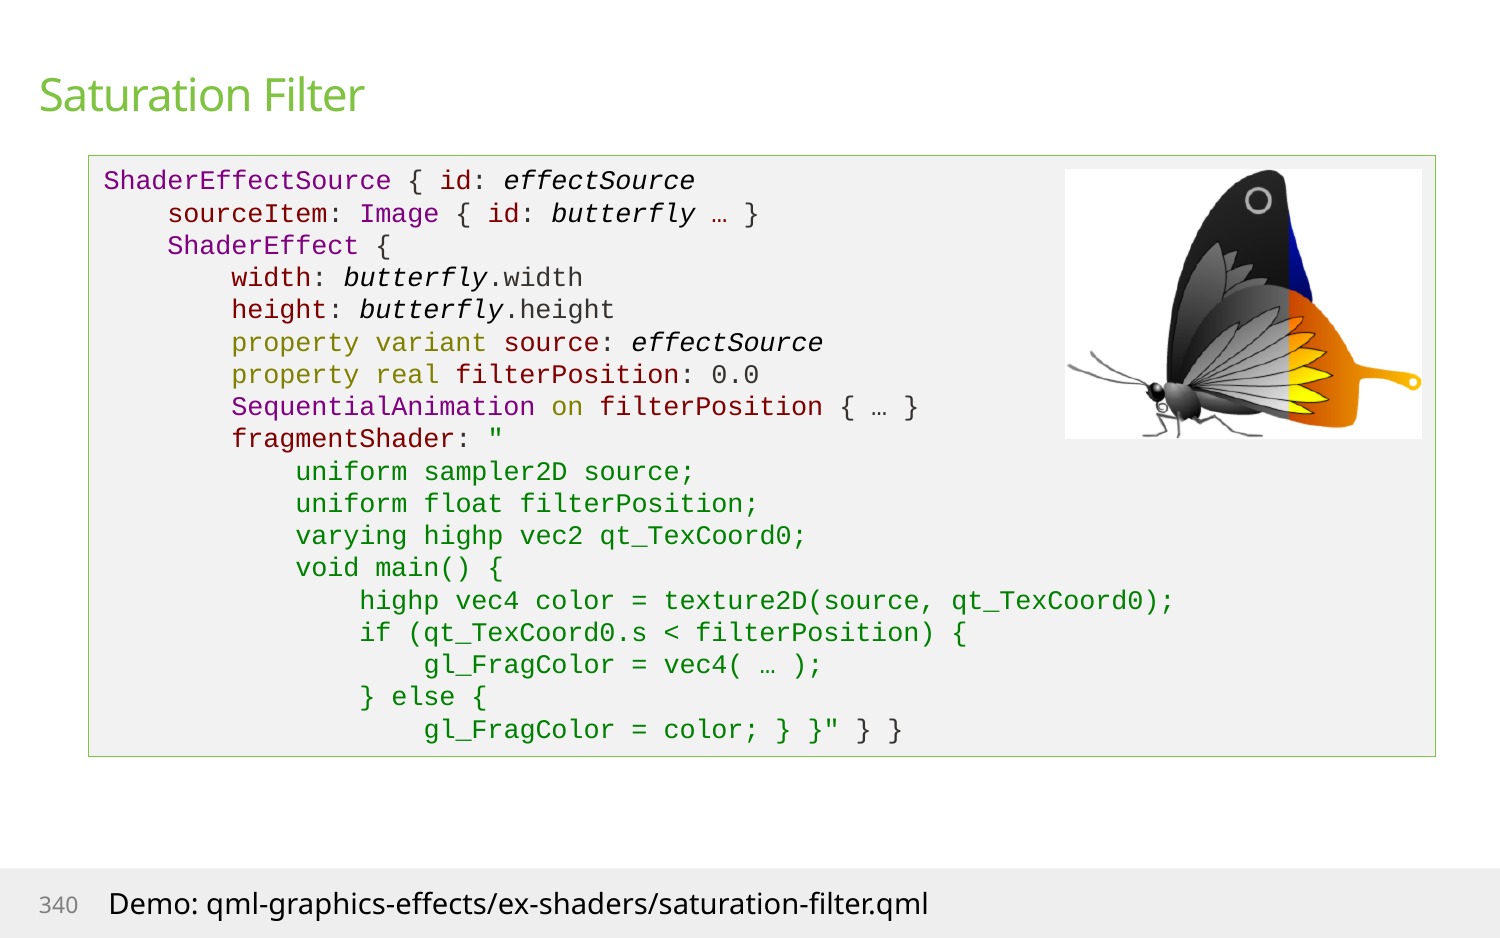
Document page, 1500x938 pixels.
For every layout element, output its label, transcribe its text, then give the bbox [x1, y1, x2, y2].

picture [1065, 169, 1422, 439]
text_box Demo: qml-graphics-effects/ex-shaders/saturation-filter.qml [93, 884, 1315, 928]
slide_number 340 [39, 892, 93, 921]
title Saturation Filter [39, 66, 1052, 196]
text_box ShaderEffectSource { id: effectSource sourceItem: Image { id: butterfly … } ShaderEffect { width: butterfly.width height: butterfly.height property variant source: effectSource property real filterPosition: 0.0 SequentialAnimation on filterPosition { … } fragmentShader: " uniform sampler2D source; uniform float filterPosition; varying highp vec2 qt_TexCoord0; void main() { highp vec4 color = texture2D(source, qt_TexCoord0); if (qt_TexCoord0.s < filterPosition) { gl_FragColor = vec4( … ); } else { gl_FragColor = color; } }" } } [88, 155, 1436, 757]
